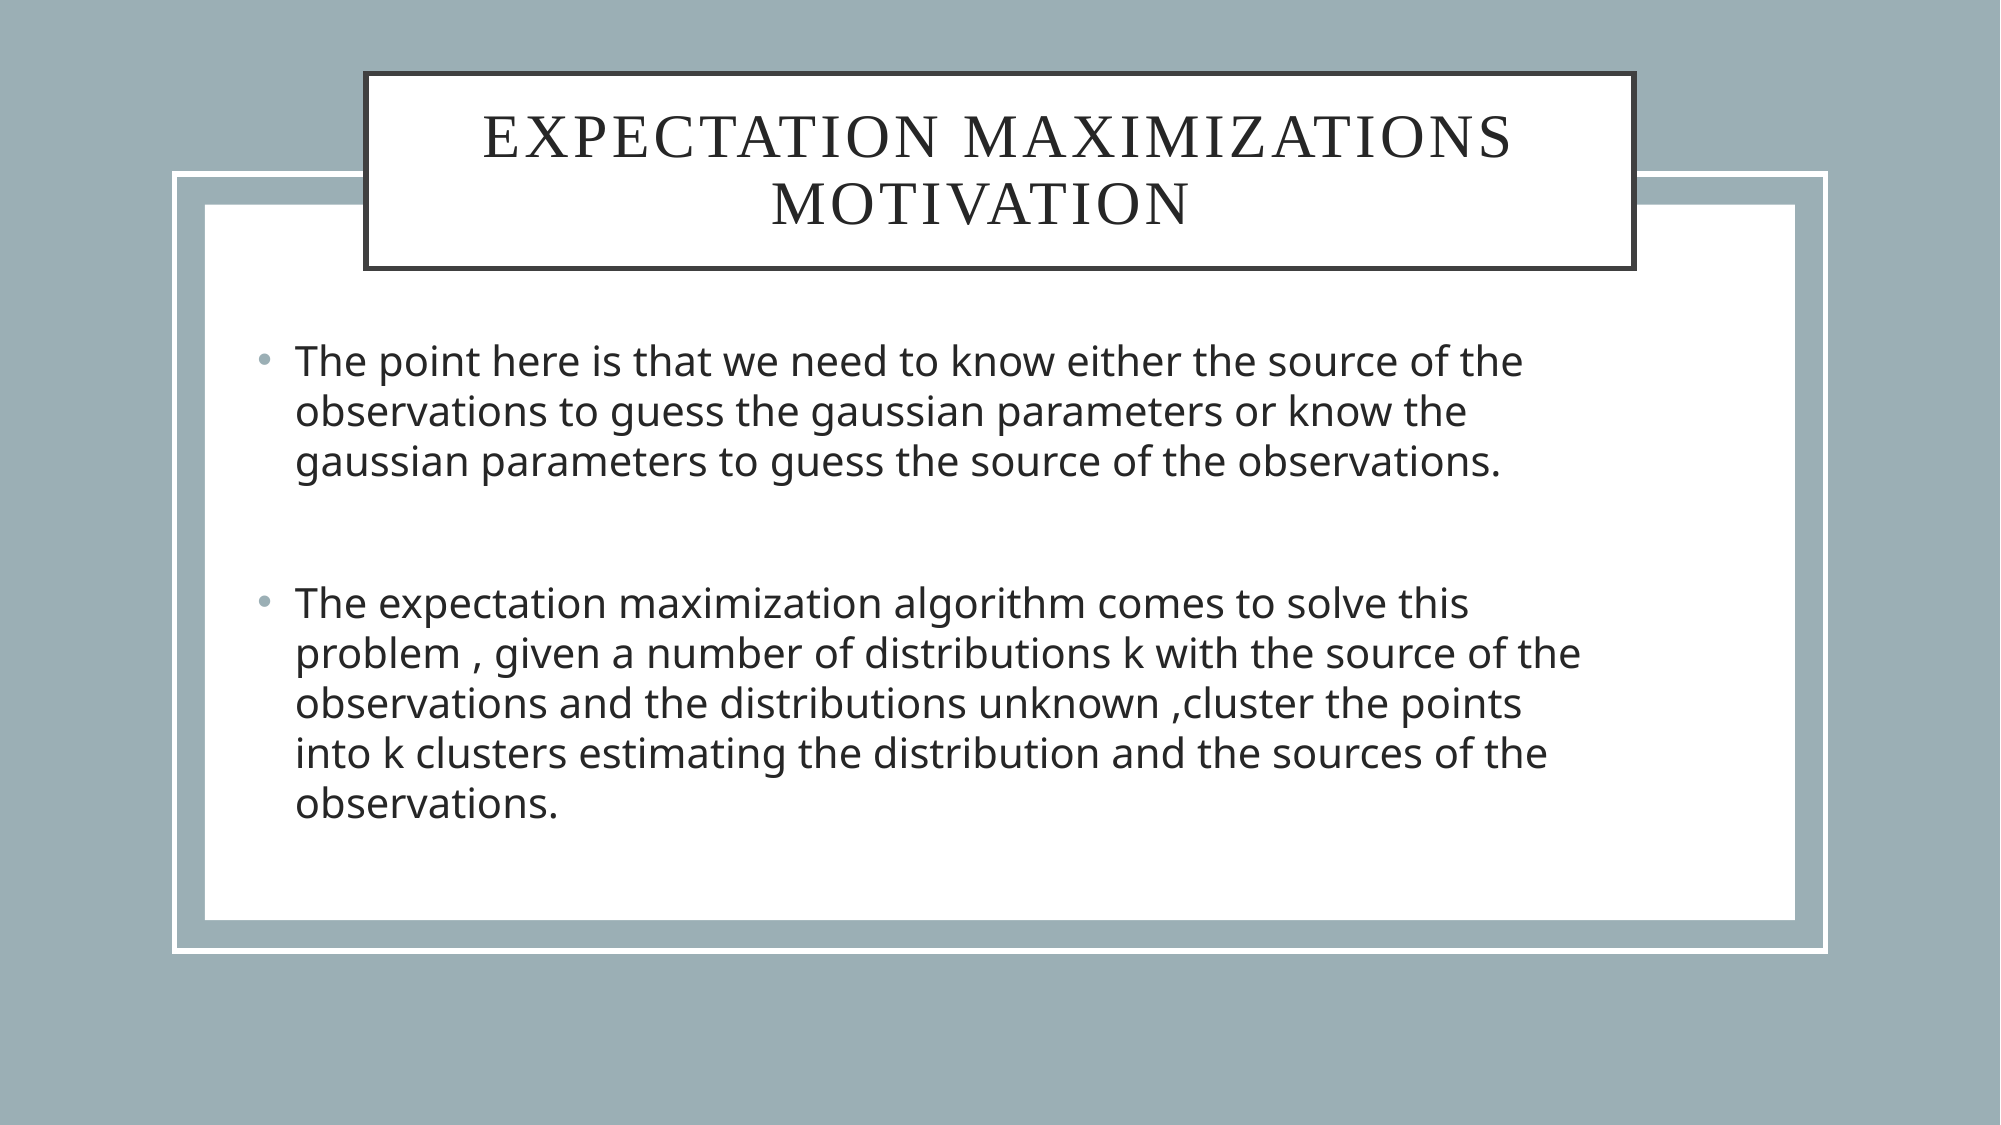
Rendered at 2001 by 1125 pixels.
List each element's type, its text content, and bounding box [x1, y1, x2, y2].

text_box [0, 0, 2000, 1125]
title Expectation maximizations motivation [363, 71, 1637, 271]
text_box The point here is that we need to know either the source of the observations to guess the gaussian parameters or know the gaussian parameters to guess the source of the observations. The expectation maximization algorithm comes to solve this problem , given a number of distributions k with the source of the observations and the distributions unknown ,cluster the points into k clusters estimating the distribution and the sources of the observations. [204, 326, 1605, 910]
text_box [173, 173, 1827, 952]
